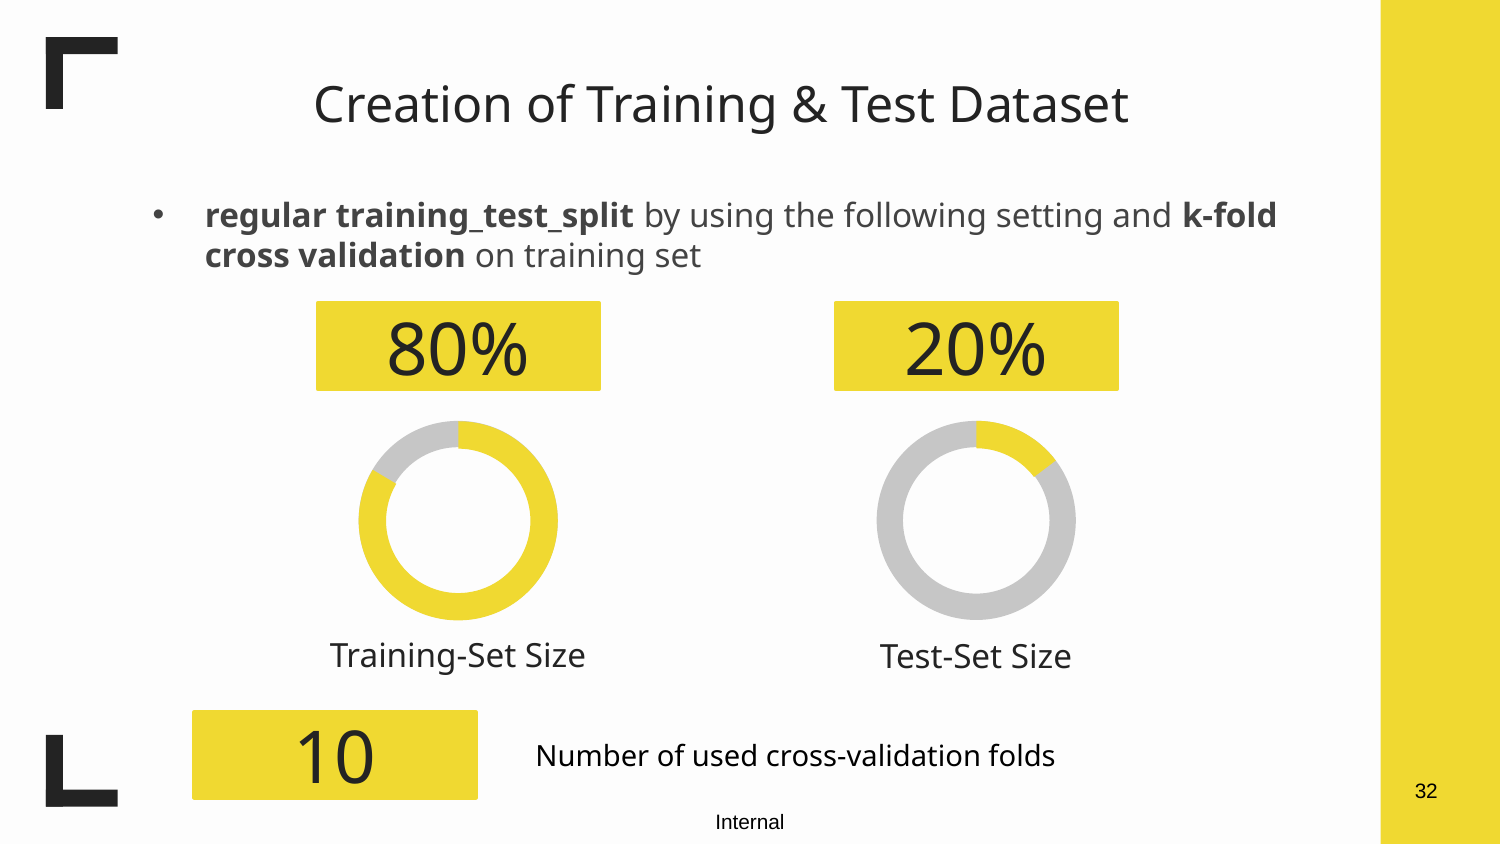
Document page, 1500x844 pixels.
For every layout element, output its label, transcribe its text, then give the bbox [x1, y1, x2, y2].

text_box [372, 420, 463, 483]
list regular training_test_split by using the following setting and k-fold cross validation on training set [114, 179, 1354, 315]
text_box 32 [1400, 770, 1453, 811]
text_box Training-Set Size [297, 610, 619, 698]
text_box [358, 421, 558, 610]
text_box Test-Set Size [815, 611, 1137, 699]
text_box 80% [316, 301, 601, 391]
text_box [876, 420, 1076, 611]
title Creation of Training & Test Dataset [53, 57, 1391, 152]
text_box 20% [834, 301, 1119, 391]
text_box 10 [192, 710, 478, 800]
text_box Number of used cross-validation folds [520, 729, 1072, 780]
text_box [976, 420, 1056, 477]
